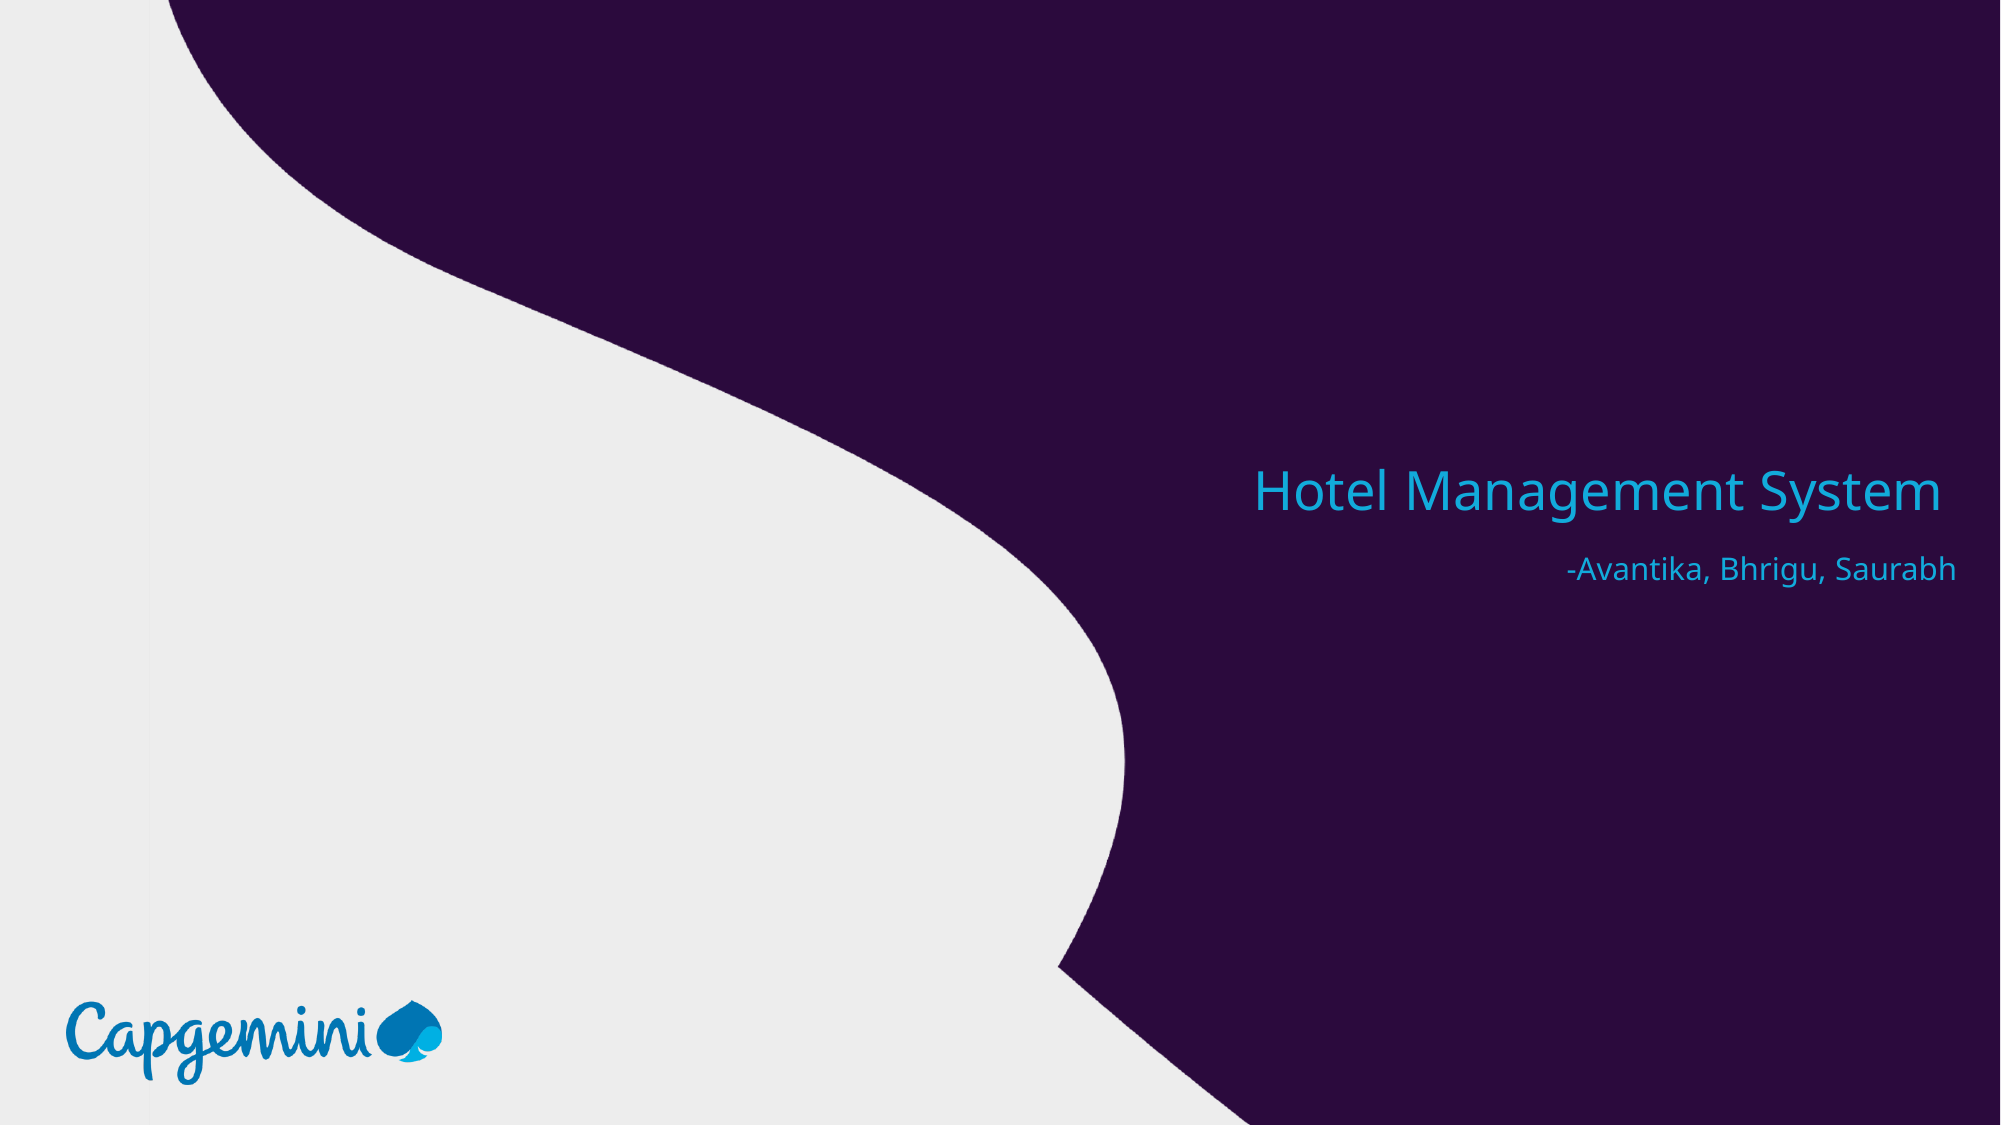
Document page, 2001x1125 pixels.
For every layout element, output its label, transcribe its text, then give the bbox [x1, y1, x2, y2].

text_box Hotel Management System [1094, 327, 1958, 522]
picture [217, 1027, 225, 1042]
list -Avantika, Bhrigu, Saurabh [1094, 522, 1958, 587]
picture [66, 0, 2001, 1125]
picture [185, 1061, 195, 1079]
